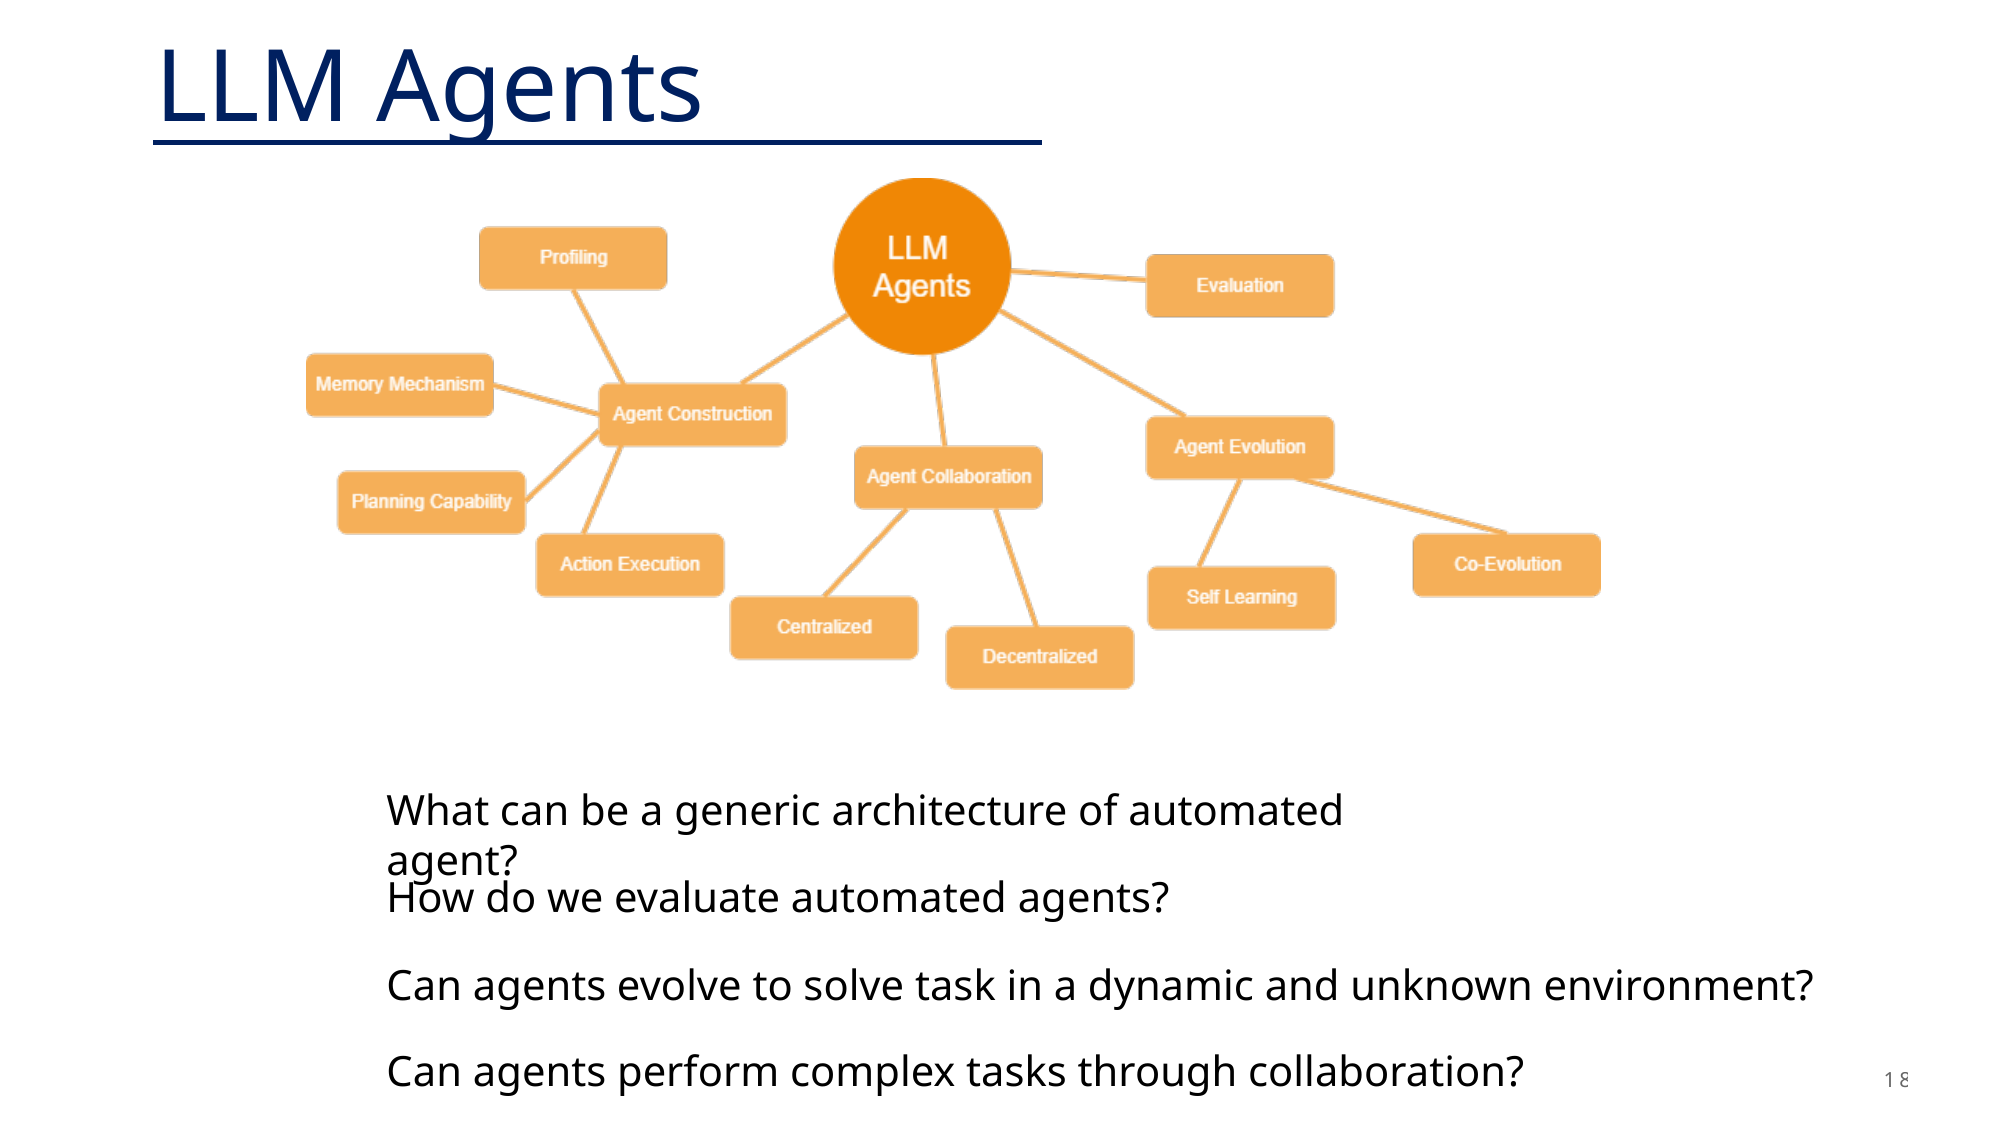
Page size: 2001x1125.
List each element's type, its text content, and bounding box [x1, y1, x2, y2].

text_box Can agents evolve to solve task in a dynamic and unknown environment? [371, 951, 1870, 1016]
slide_number 18 [1637, 1042, 1927, 1119]
title LLM Agents [140, 0, 1871, 149]
picture [306, 178, 1601, 690]
text_box What can be a generic architecture of automated agent? [371, 776, 1478, 863]
text_box How do we evaluate automated agents? [371, 863, 1478, 929]
text_box Can agents perform complex tasks through collaboration? [371, 1037, 1601, 1103]
